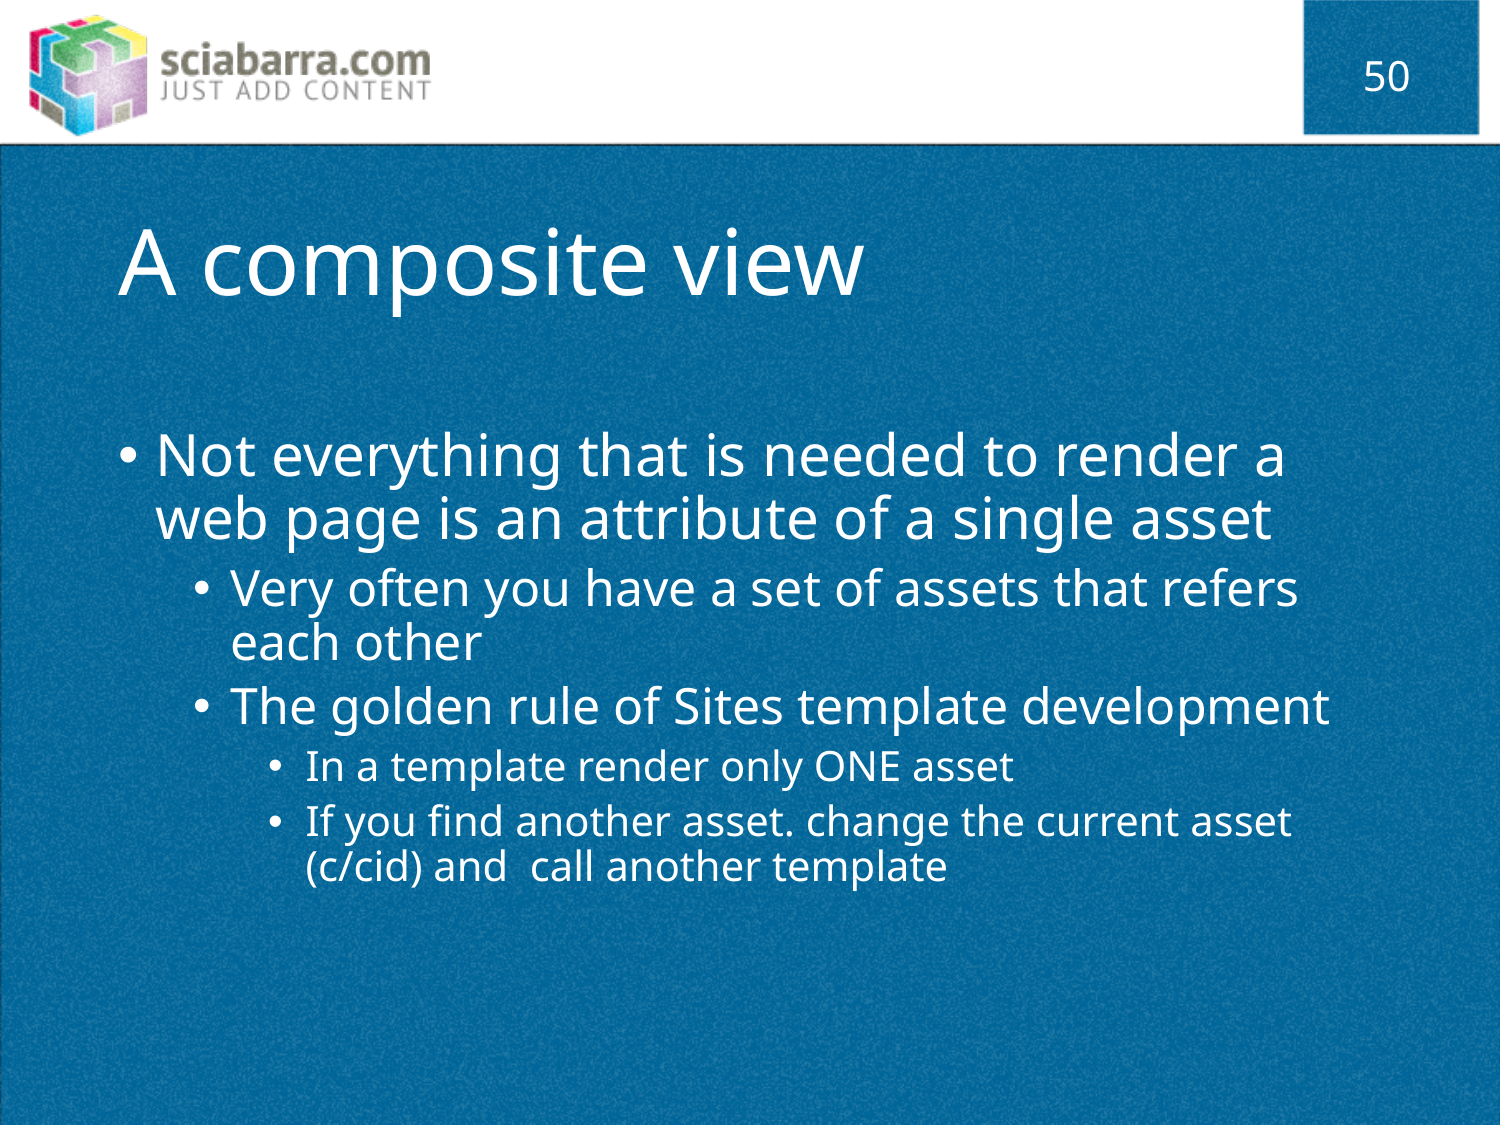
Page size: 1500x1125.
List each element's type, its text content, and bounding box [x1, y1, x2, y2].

slide_number 50 [1312, 42, 1462, 102]
picture [0, 0, 1500, 151]
list Not everything that is needed to render a web page is an attribute of a single asset Very often you have a set of assets that refers each other The golden rule of Sites template development In a template render only ONE asset If you find another asset. change the current asset (c/cid) and call another template [103, 419, 1397, 1088]
title A composite view [103, 156, 1397, 375]
